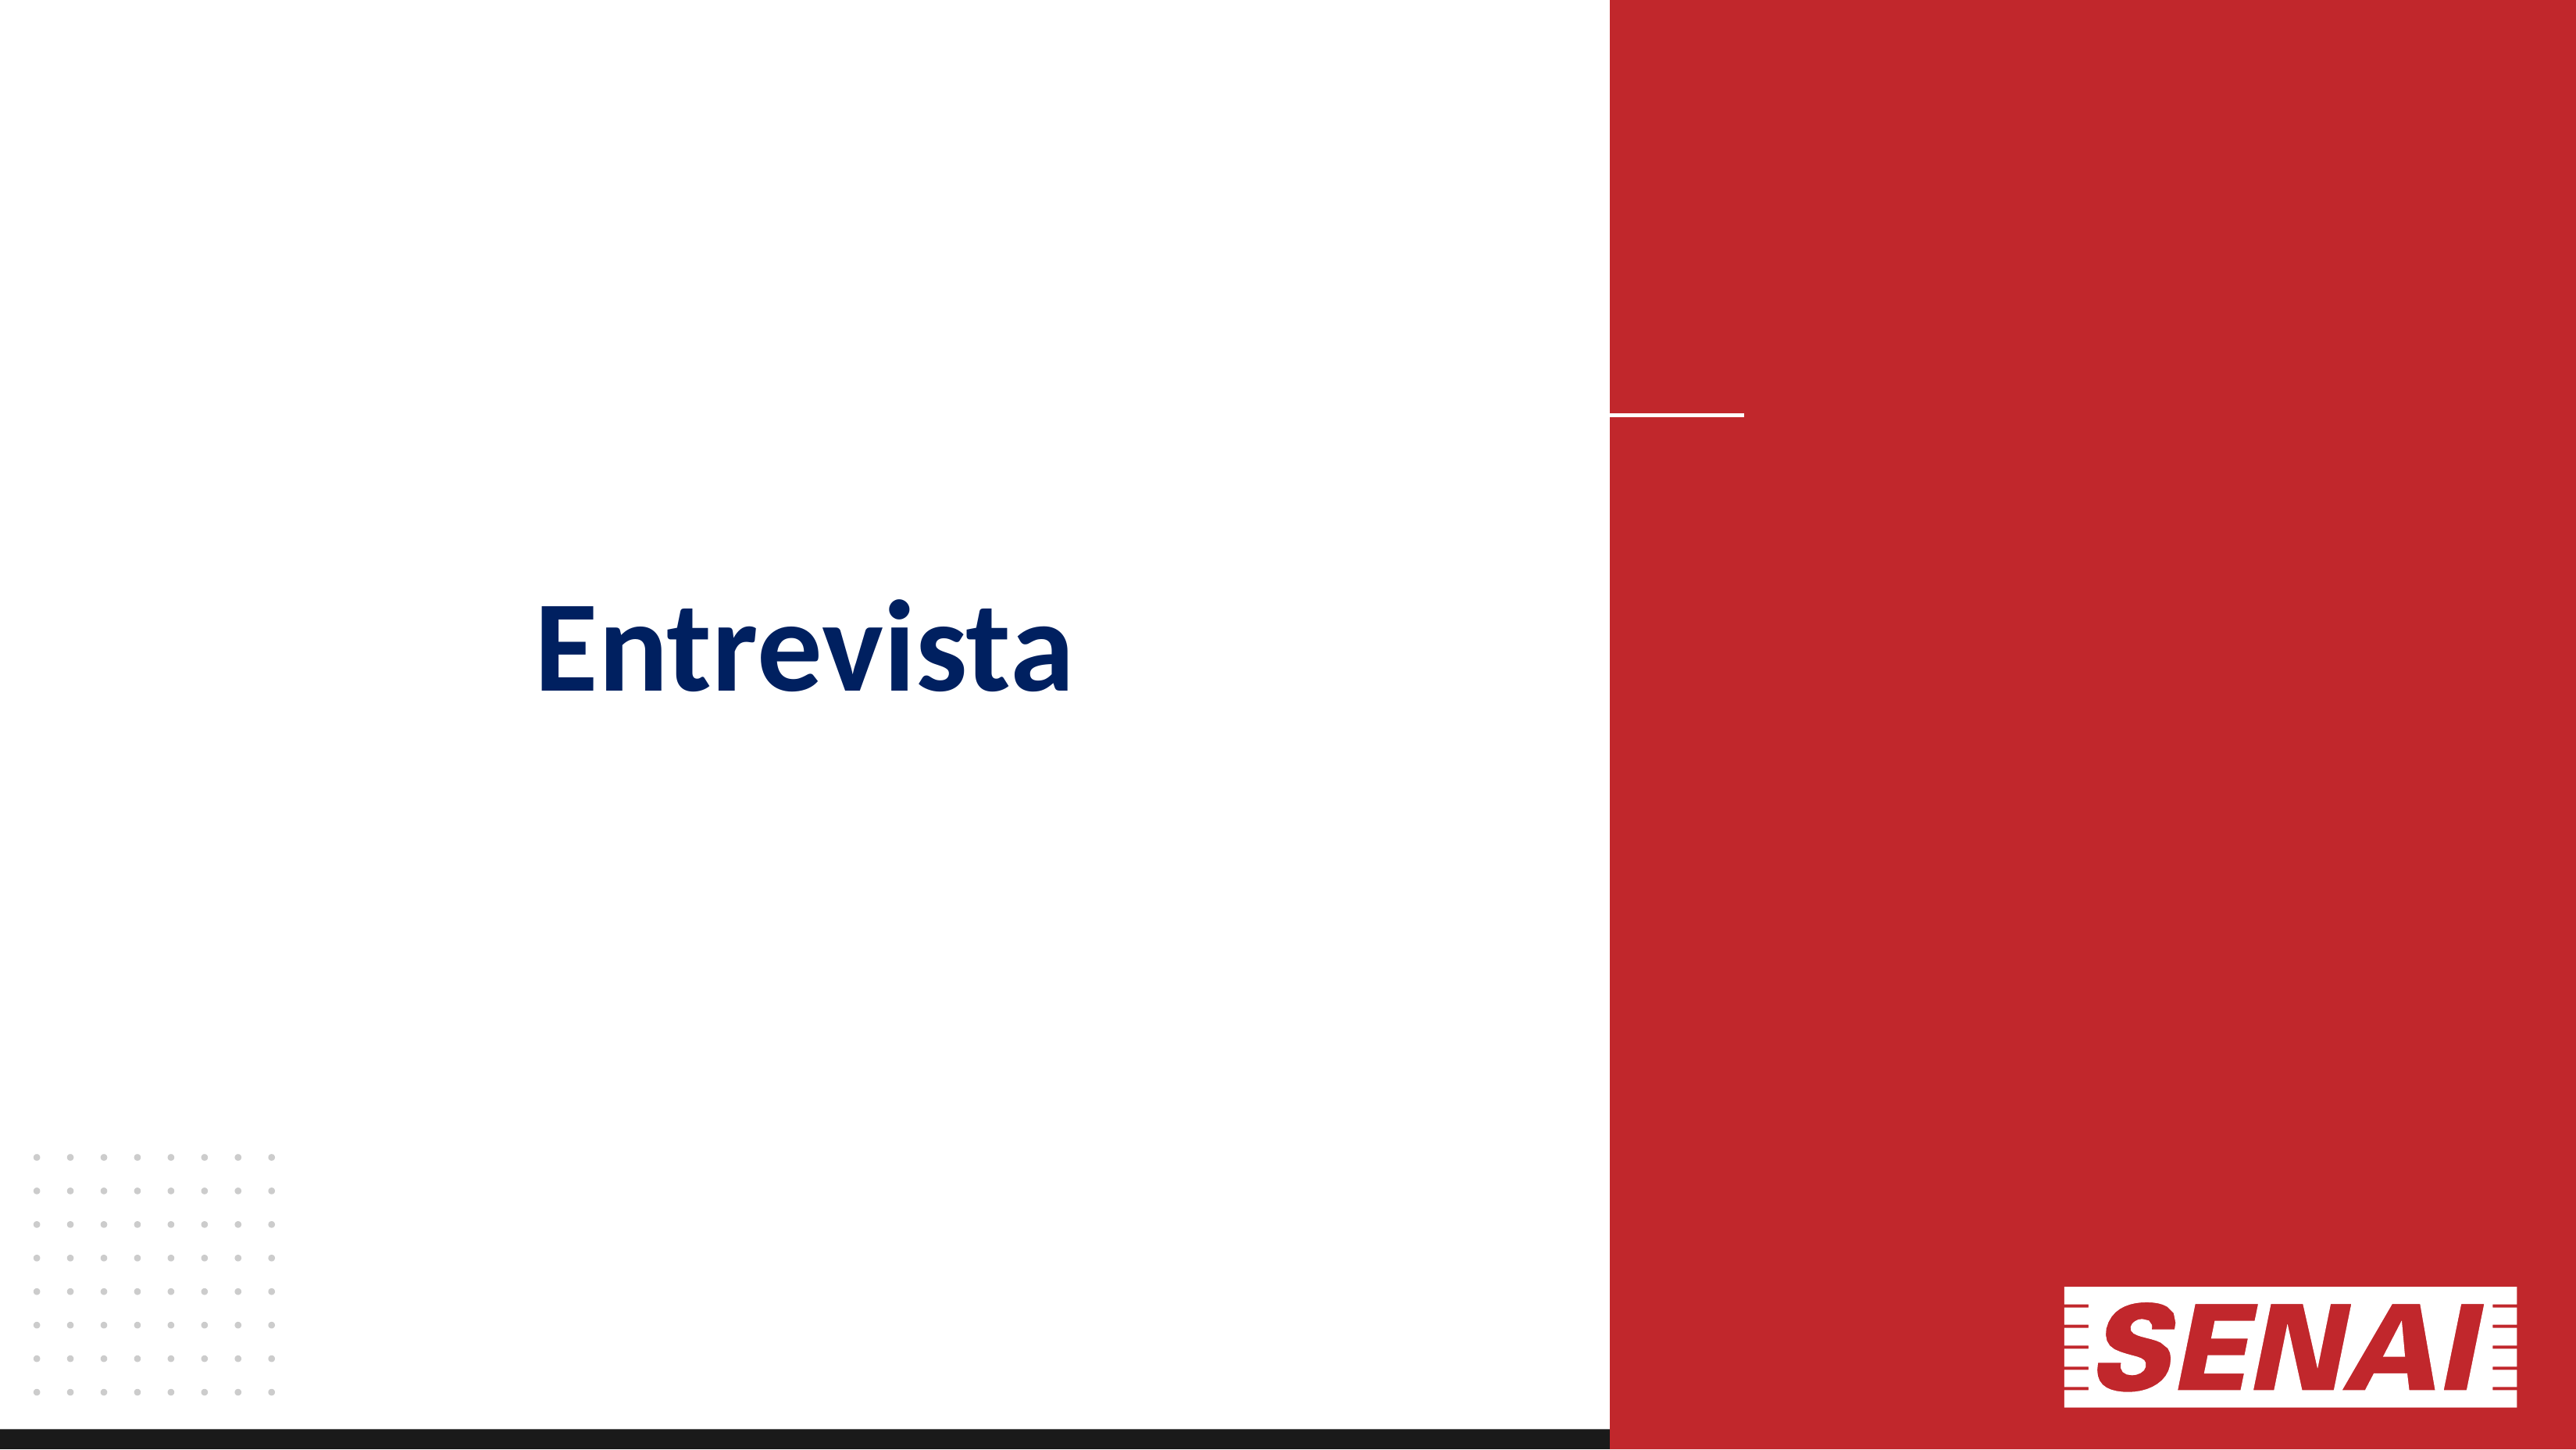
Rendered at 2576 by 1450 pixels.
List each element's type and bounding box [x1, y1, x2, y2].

text_box [0, 0, 2576, 1450]
